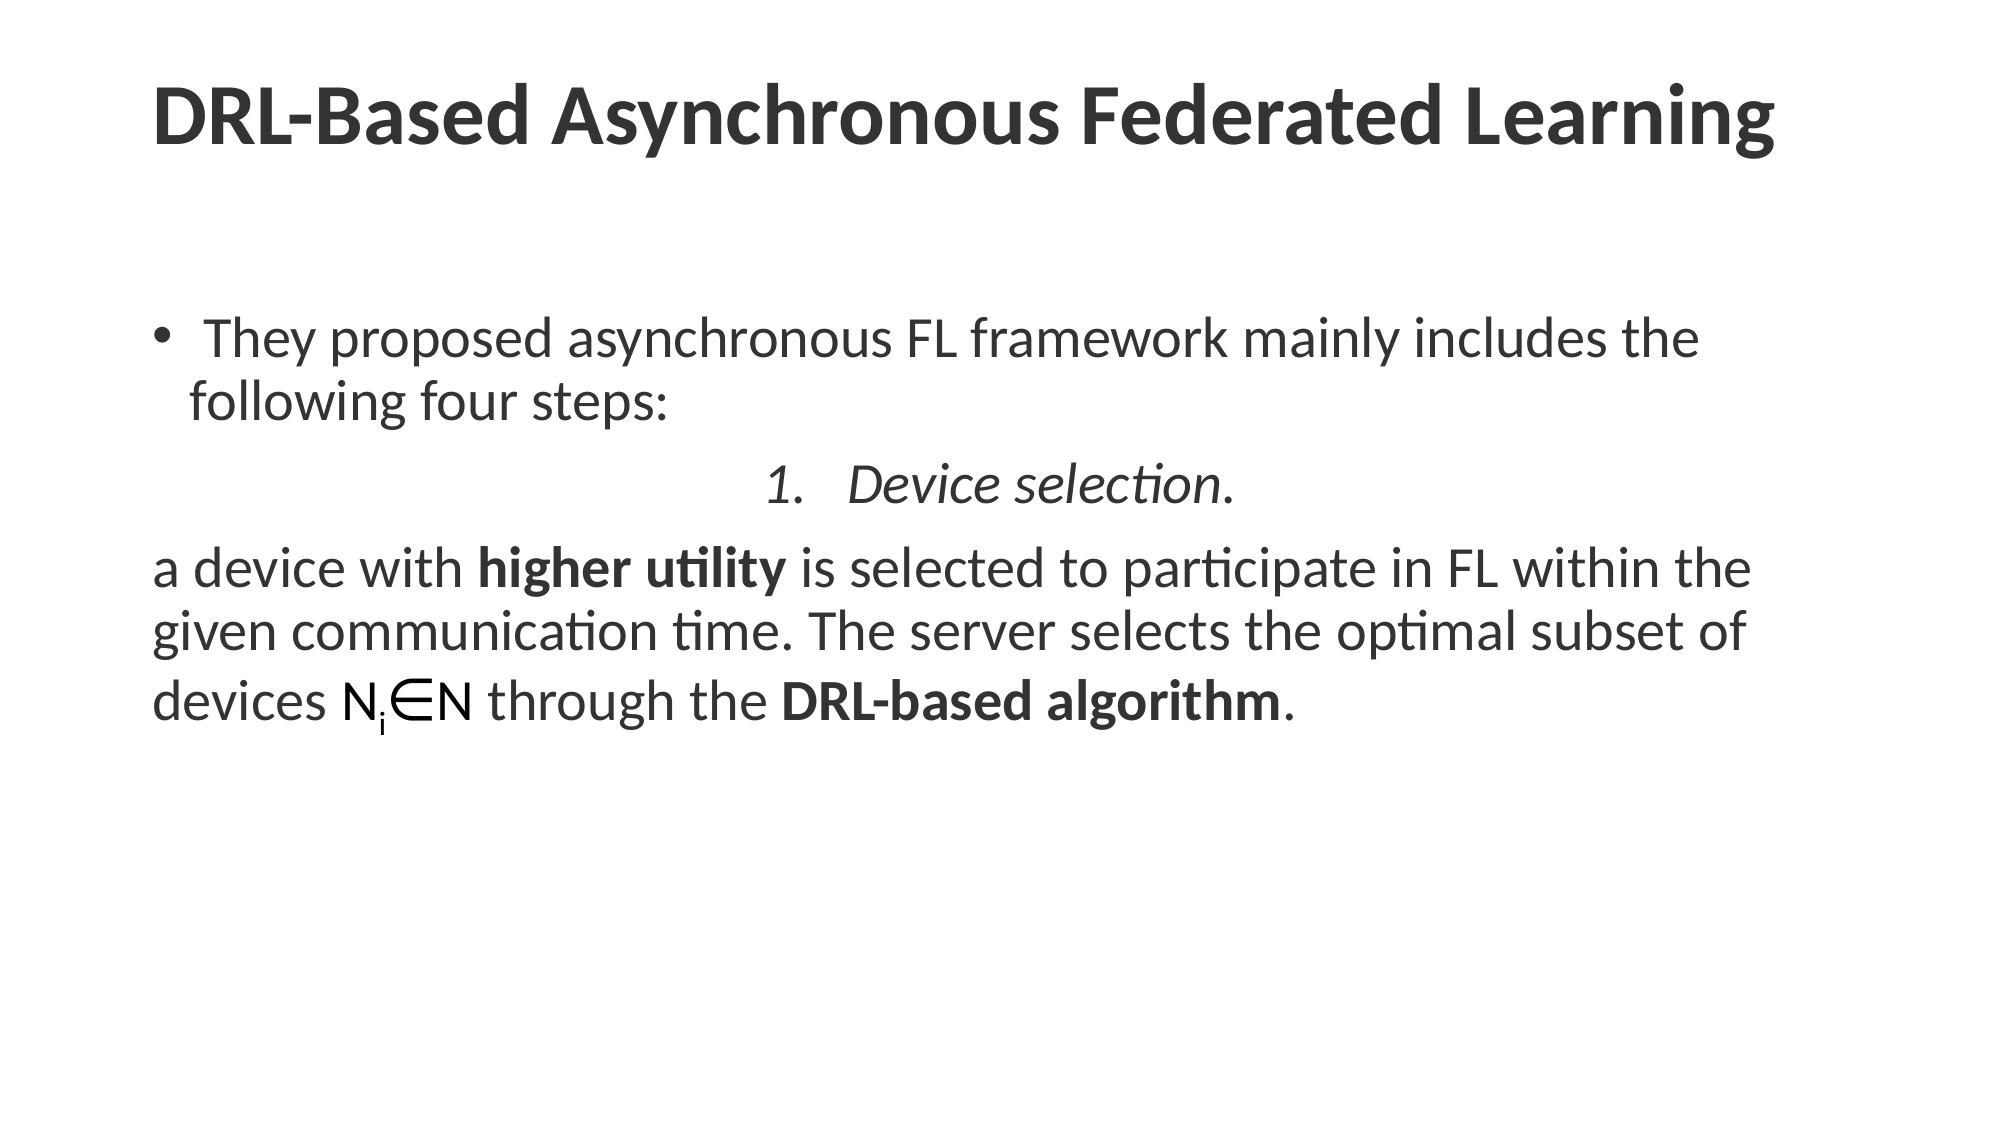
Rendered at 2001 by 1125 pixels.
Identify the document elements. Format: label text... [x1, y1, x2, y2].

title DRL-Based Asynchronous Federated Learning [137, 59, 1863, 278]
list They proposed asynchronous FL framework mainly includes the following four steps: Device selection. a device with higher utility is selected to participate in FL within the given communication time. The server selects the optimal subset of devices Ni∈N through the DRL-based algorithm. [137, 299, 1863, 1014]
